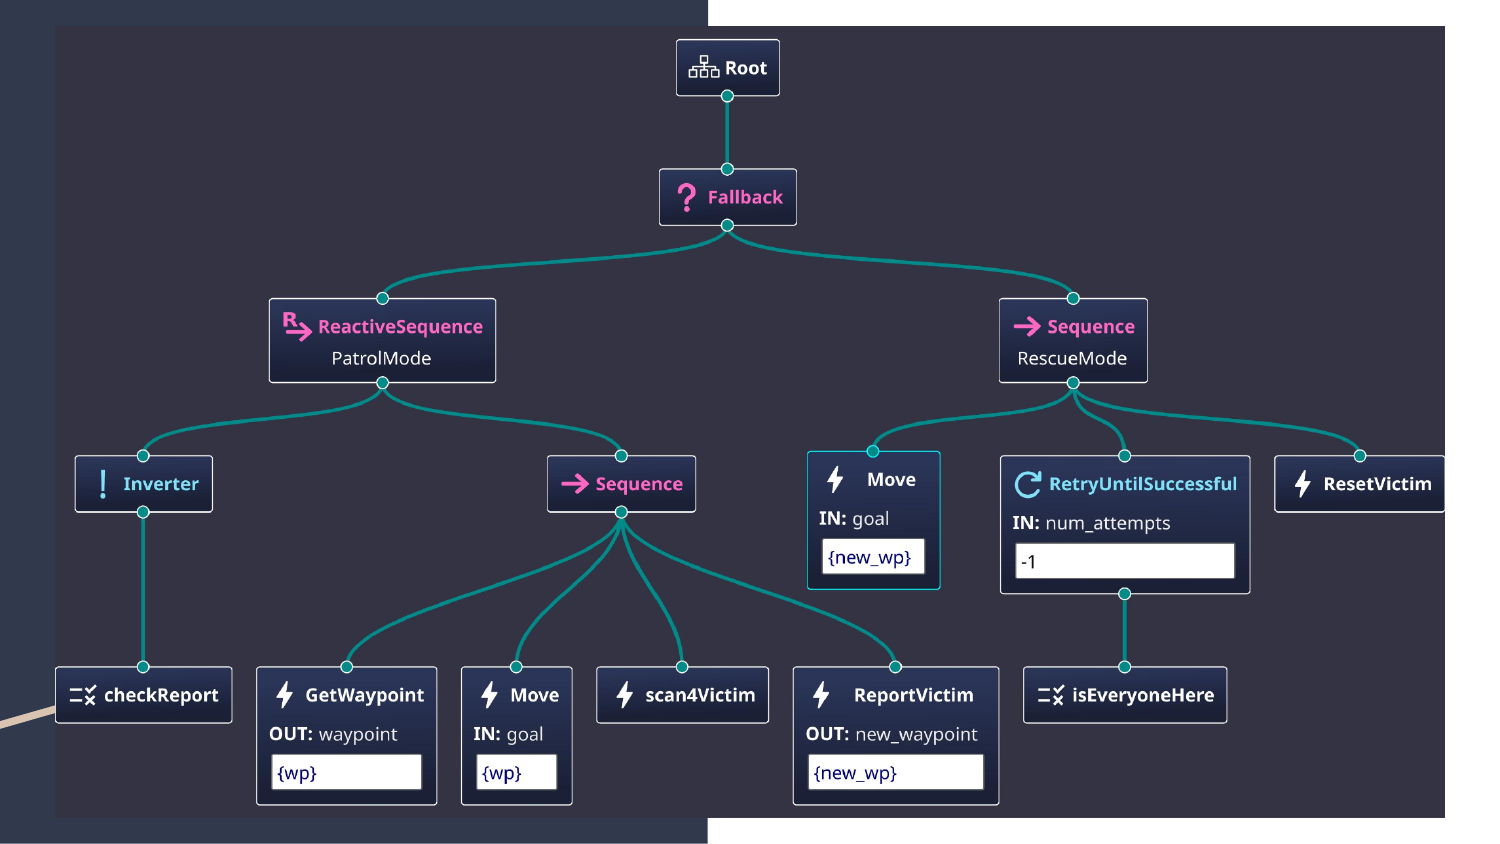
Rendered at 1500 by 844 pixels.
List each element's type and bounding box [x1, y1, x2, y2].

picture [54, 25, 1446, 818]
